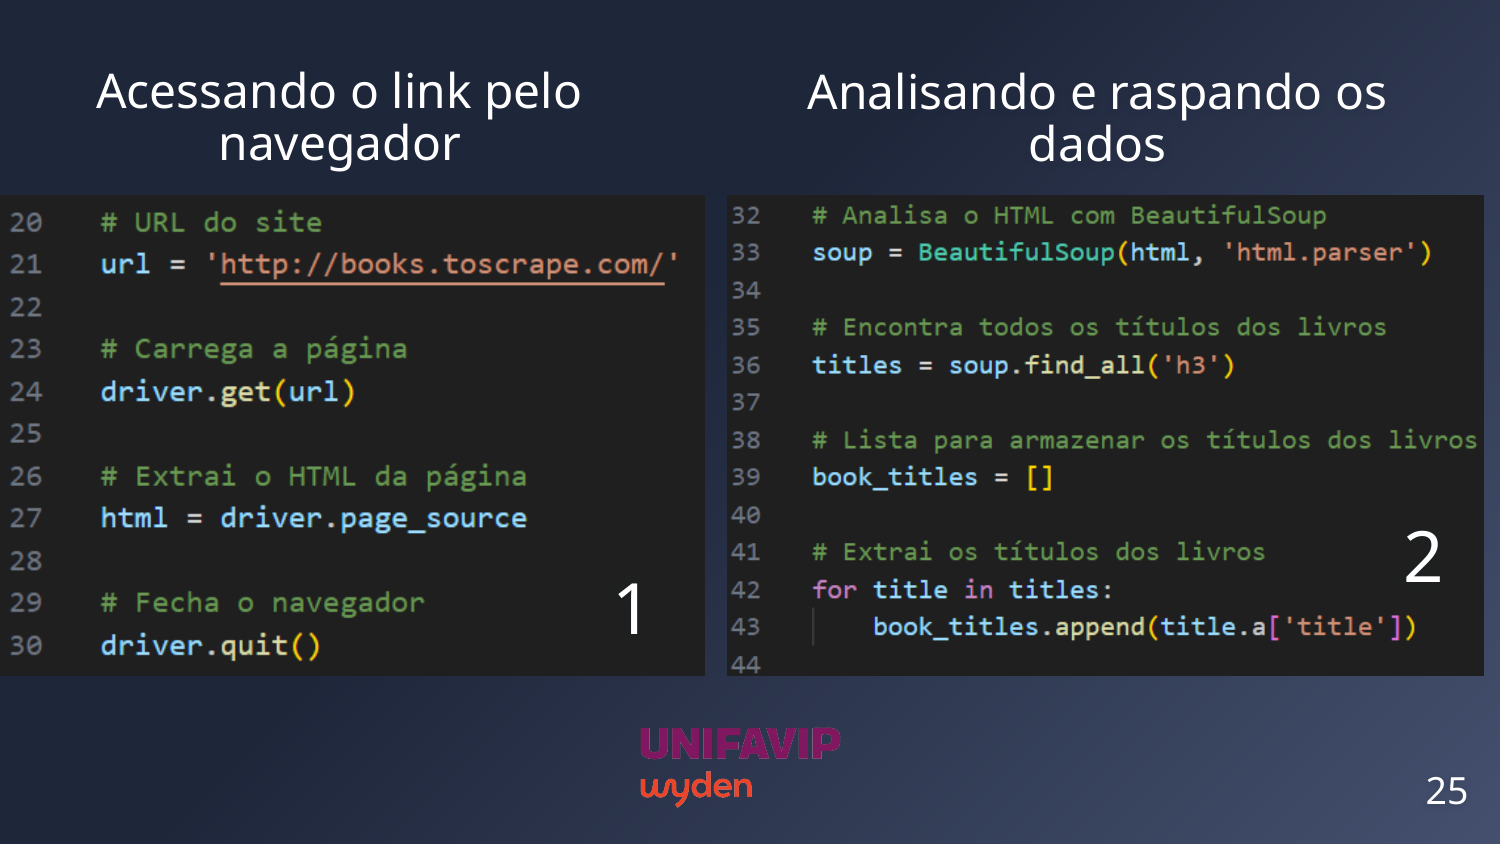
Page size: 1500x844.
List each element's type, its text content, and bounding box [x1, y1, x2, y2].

picture [616, 713, 853, 814]
picture [0, 195, 705, 676]
picture [726, 195, 1484, 676]
slide_number 25 [1378, 761, 1469, 814]
title Analisando e raspando os dados [745, 51, 1451, 172]
title Acessando o link pelo navegador [29, 50, 651, 171]
